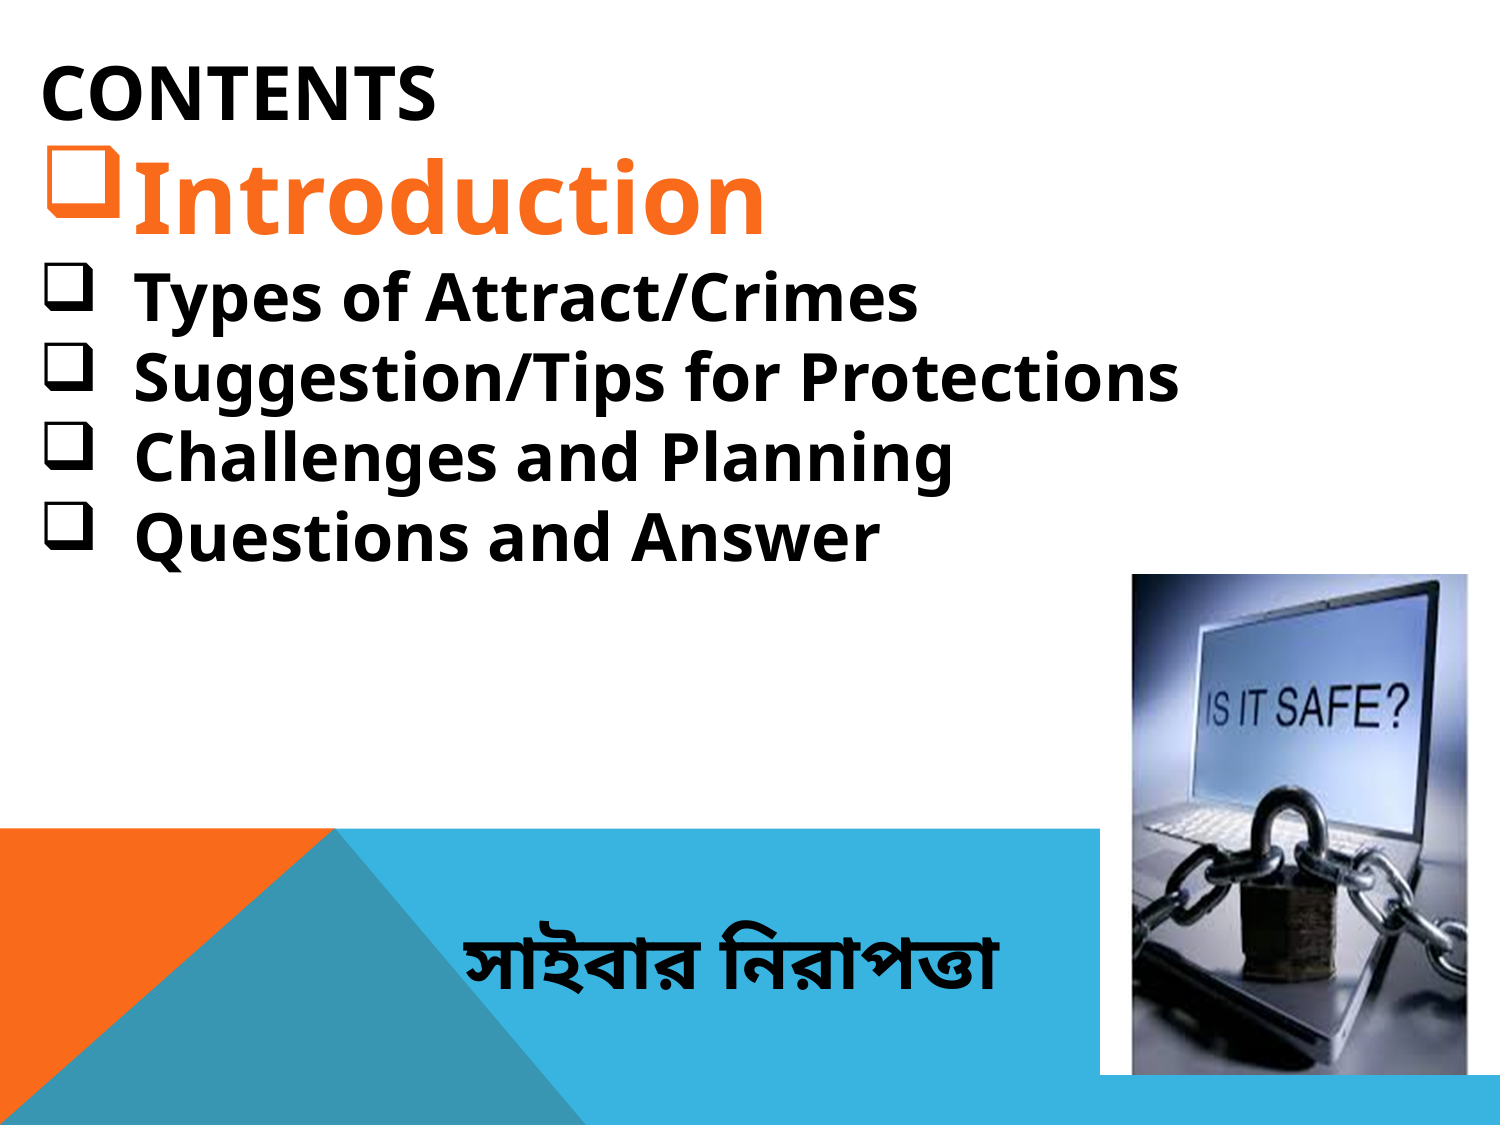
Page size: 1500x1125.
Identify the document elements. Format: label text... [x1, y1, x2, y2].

picture [1099, 574, 1500, 1076]
text_box Contents Introduction Types of Attract/Crimes Suggestion/Tips for Protections Challenges and Planning Questions and Answer [24, 62, 1375, 575]
text_box সাইবার নিরাপত্তা [449, 882, 1094, 1061]
